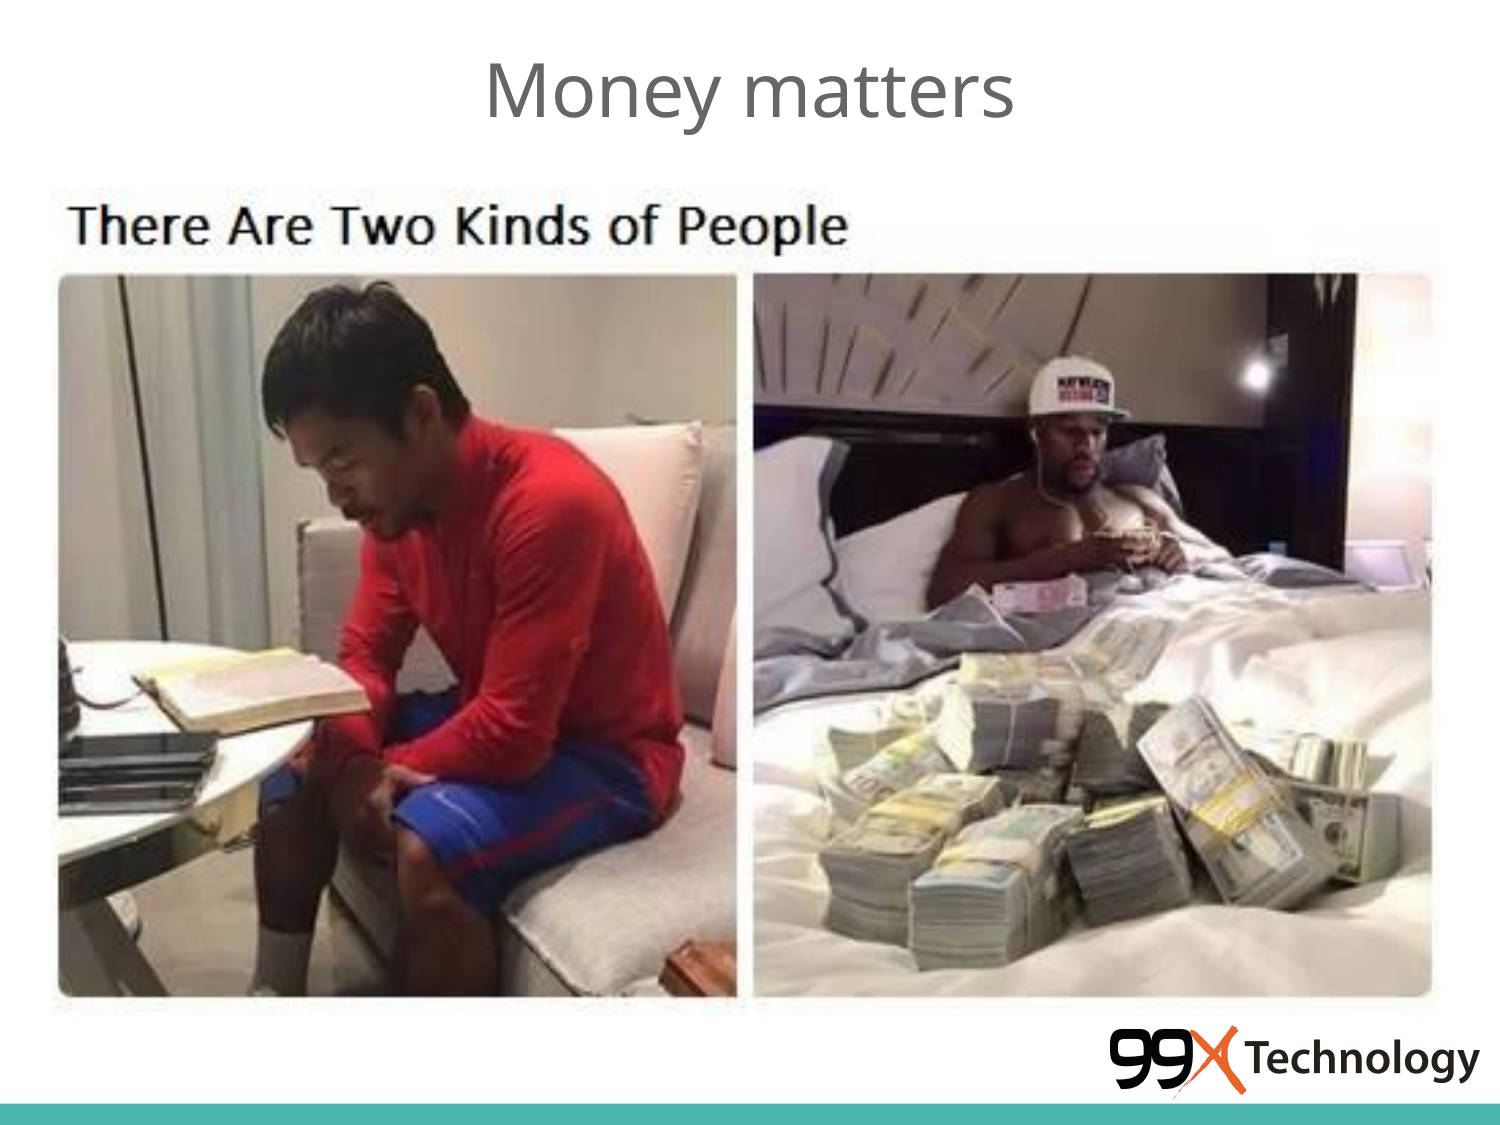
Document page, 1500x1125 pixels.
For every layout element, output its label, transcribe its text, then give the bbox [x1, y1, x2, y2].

picture [50, 188, 1450, 1024]
picture [1110, 1025, 1480, 1101]
text_box Money matters [146, 17, 1354, 158]
